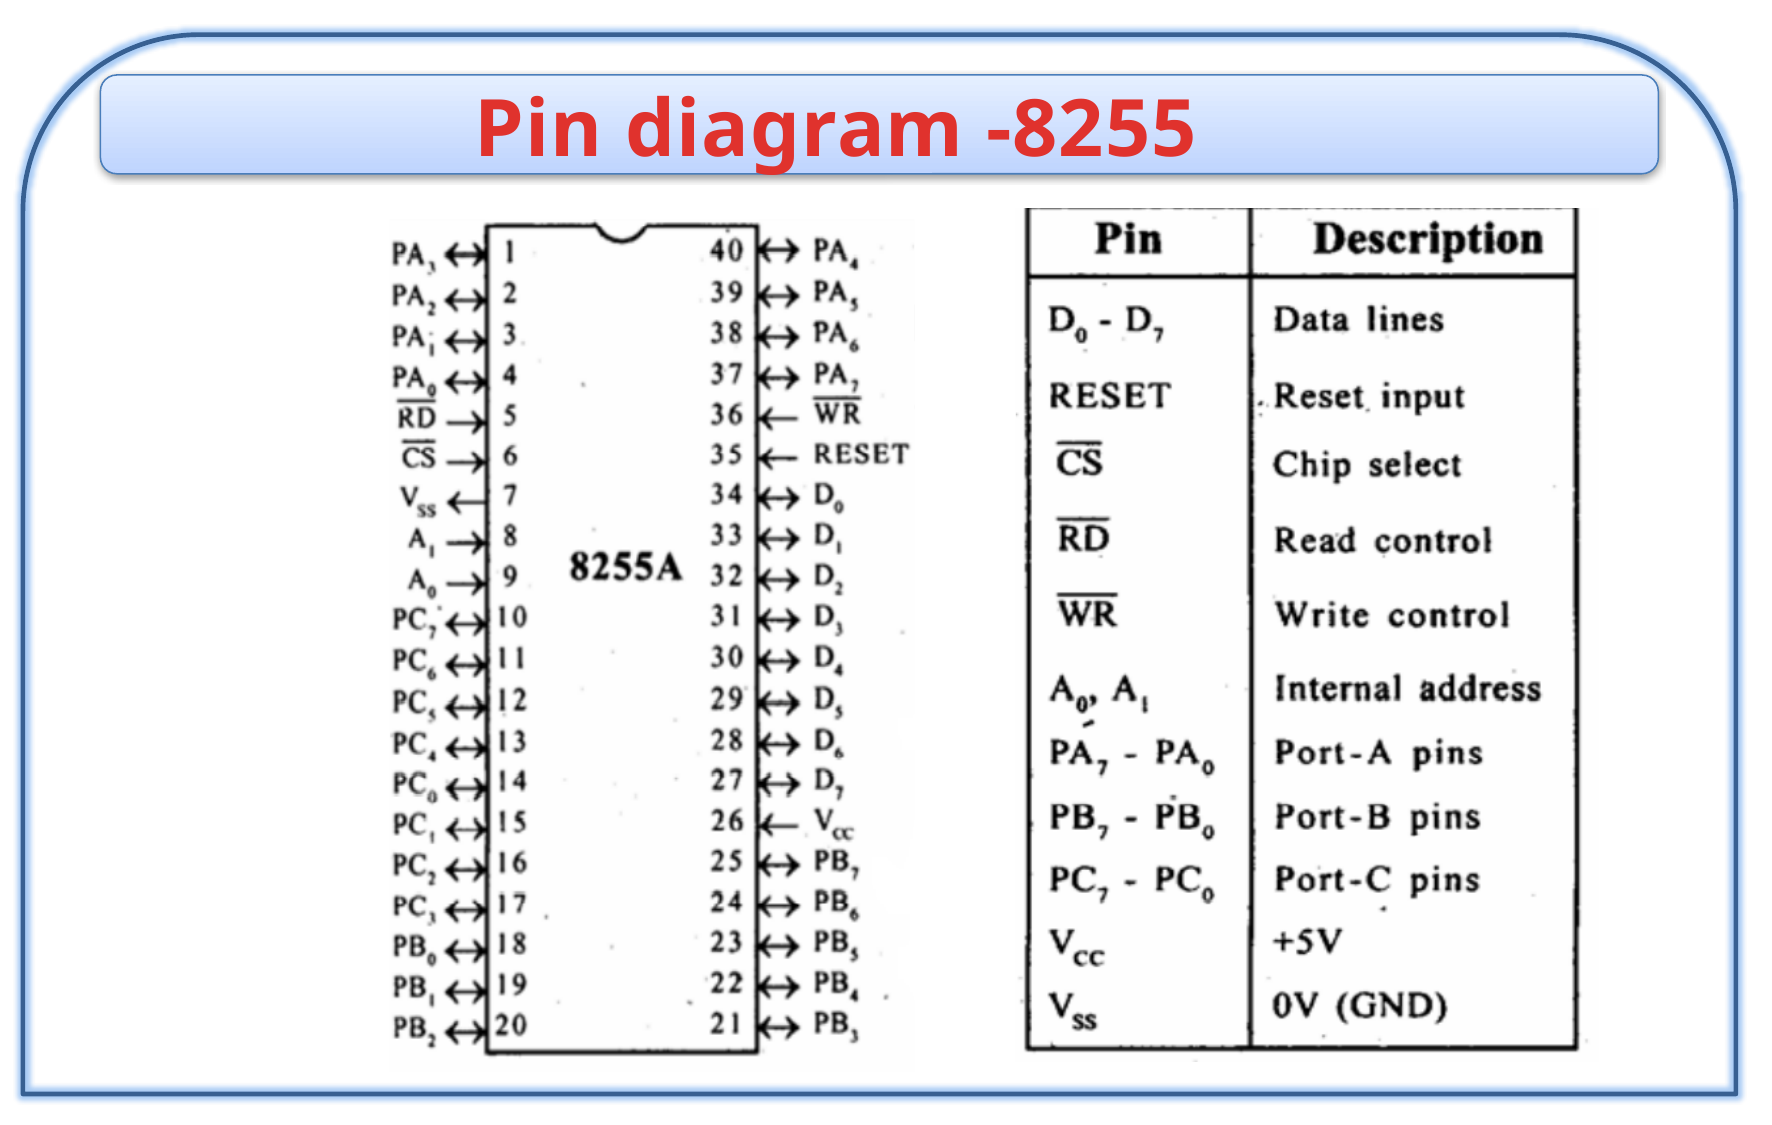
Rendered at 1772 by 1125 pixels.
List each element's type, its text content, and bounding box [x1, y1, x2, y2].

picture [389, 219, 915, 1074]
text_box [20, 32, 1738, 1097]
text_box Pin diagram -8255 [99, 74, 1660, 175]
picture [1015, 207, 1599, 1062]
